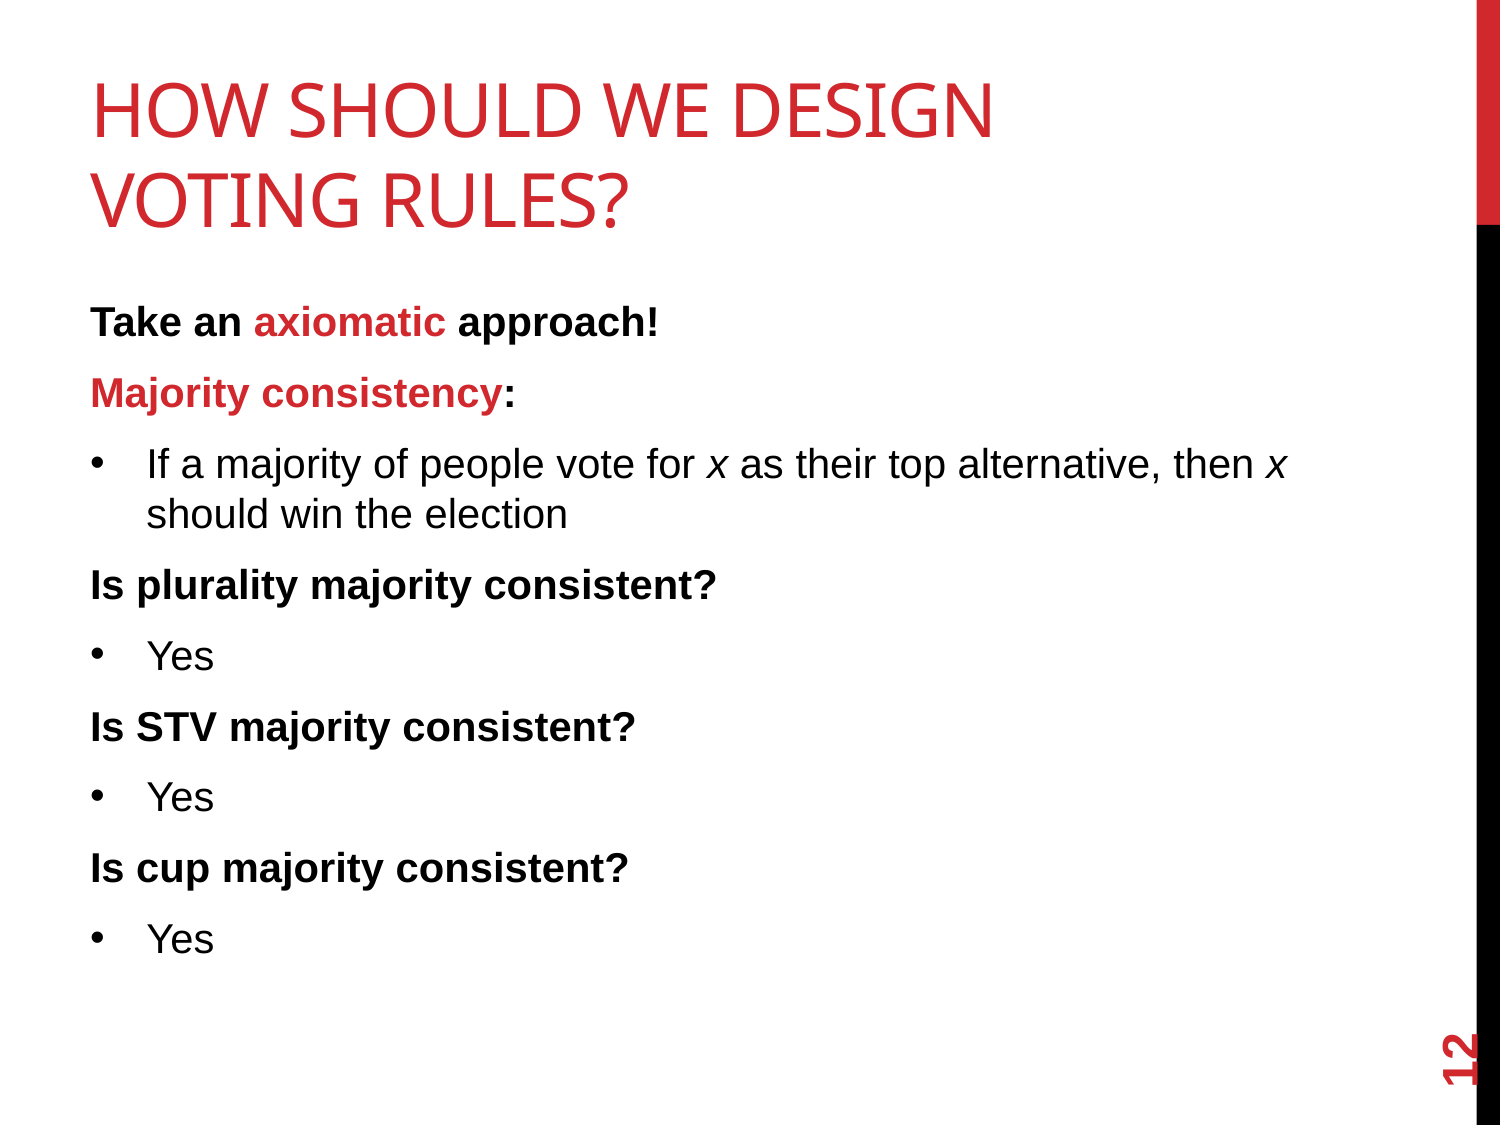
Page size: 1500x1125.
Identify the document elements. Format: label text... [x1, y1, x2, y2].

list Take an axiomatic approach! Majority consistency: If a majority of people vote for x as their top alternative, then x should win the election Is plurality majority consistent? Yes Is STV majority consistent? Yes Is cup majority consistent? Yes [75, 287, 1325, 1005]
title How should we design voting rules? [75, 25, 1025, 250]
slide_number 12 [1427, 887, 1488, 1104]
